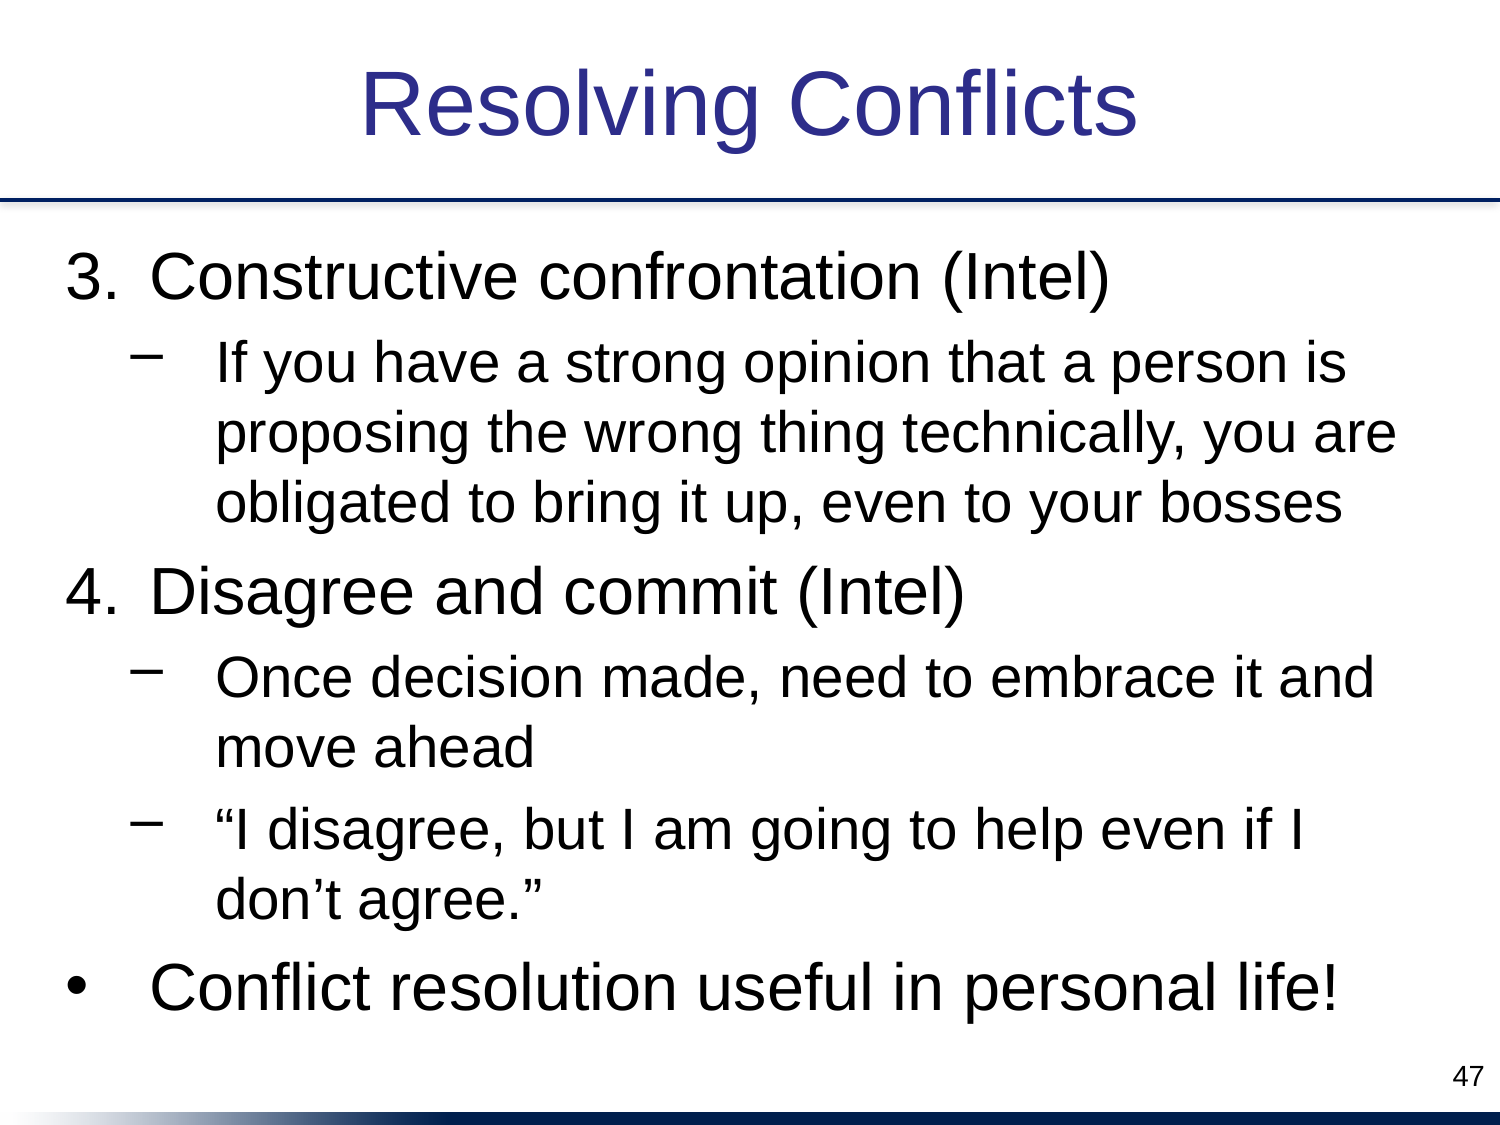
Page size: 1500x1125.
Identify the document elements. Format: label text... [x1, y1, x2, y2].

picture [0, 1112, 1149, 1125]
list Constructive confrontation (Intel) If you have a strong opinion that a person is proposing the wrong thing technically, you are obligated to bring it up, even to your bosses Disagree and commit (Intel) Once decision made, need to embrace it and move ahead “I disagree, but I am going to help even if I don’t agree.” Conflict resolution useful in personal life! [50, 224, 1450, 1005]
slide_number 47 [1149, 1049, 1500, 1125]
title Resolving Conflicts [0, 0, 1500, 199]
